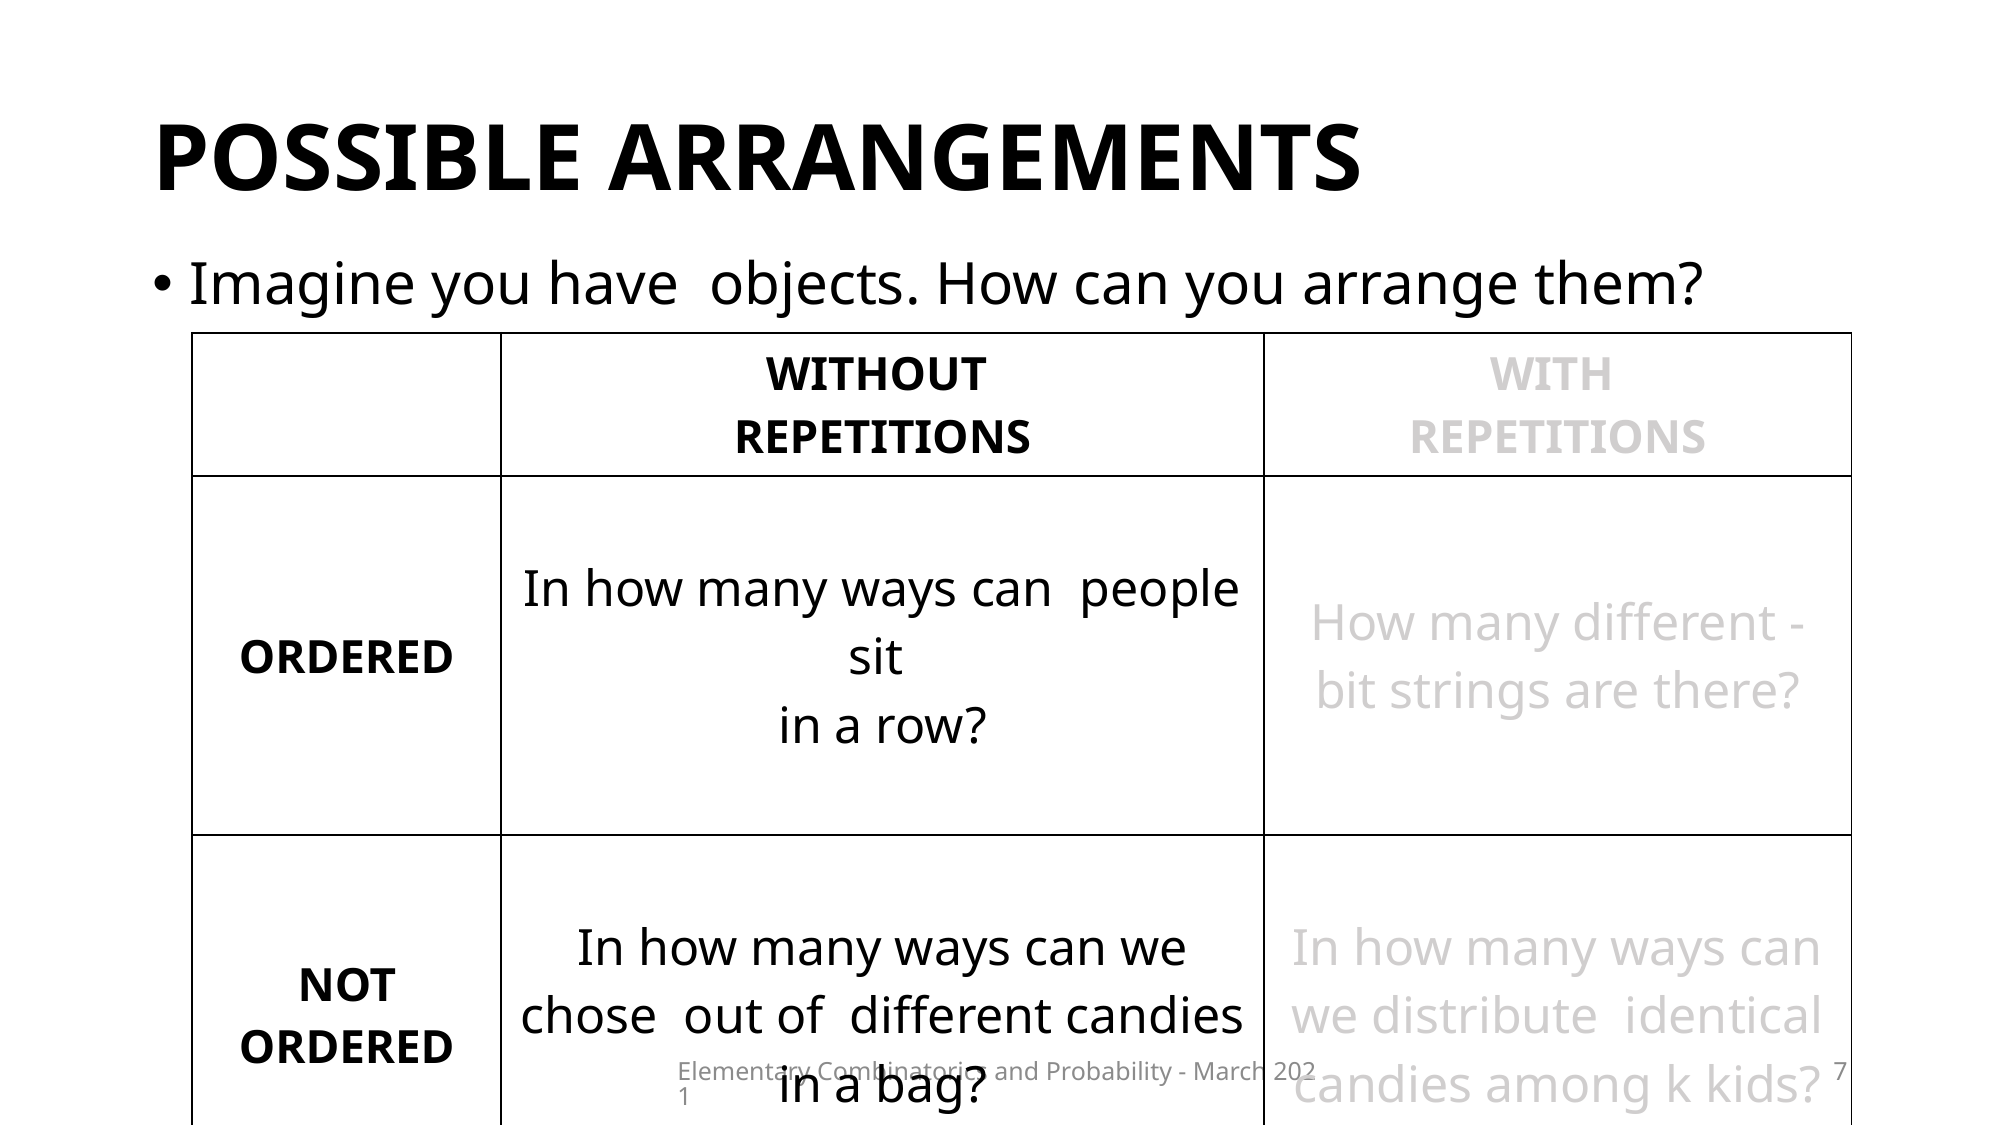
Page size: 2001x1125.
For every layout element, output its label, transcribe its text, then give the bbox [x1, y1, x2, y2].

footer Elementary Combinatorics and Probability - March 2021 [1265, 1042, 1338, 1103]
title Possible arrangements [137, 52, 1863, 270]
slide_number 7 [1852, 1042, 1863, 1103]
slide_number 7 [1412, 1042, 1851, 1103]
footer Elementary Combinatorics and Probability - March 2021 [662, 1042, 1263, 1103]
